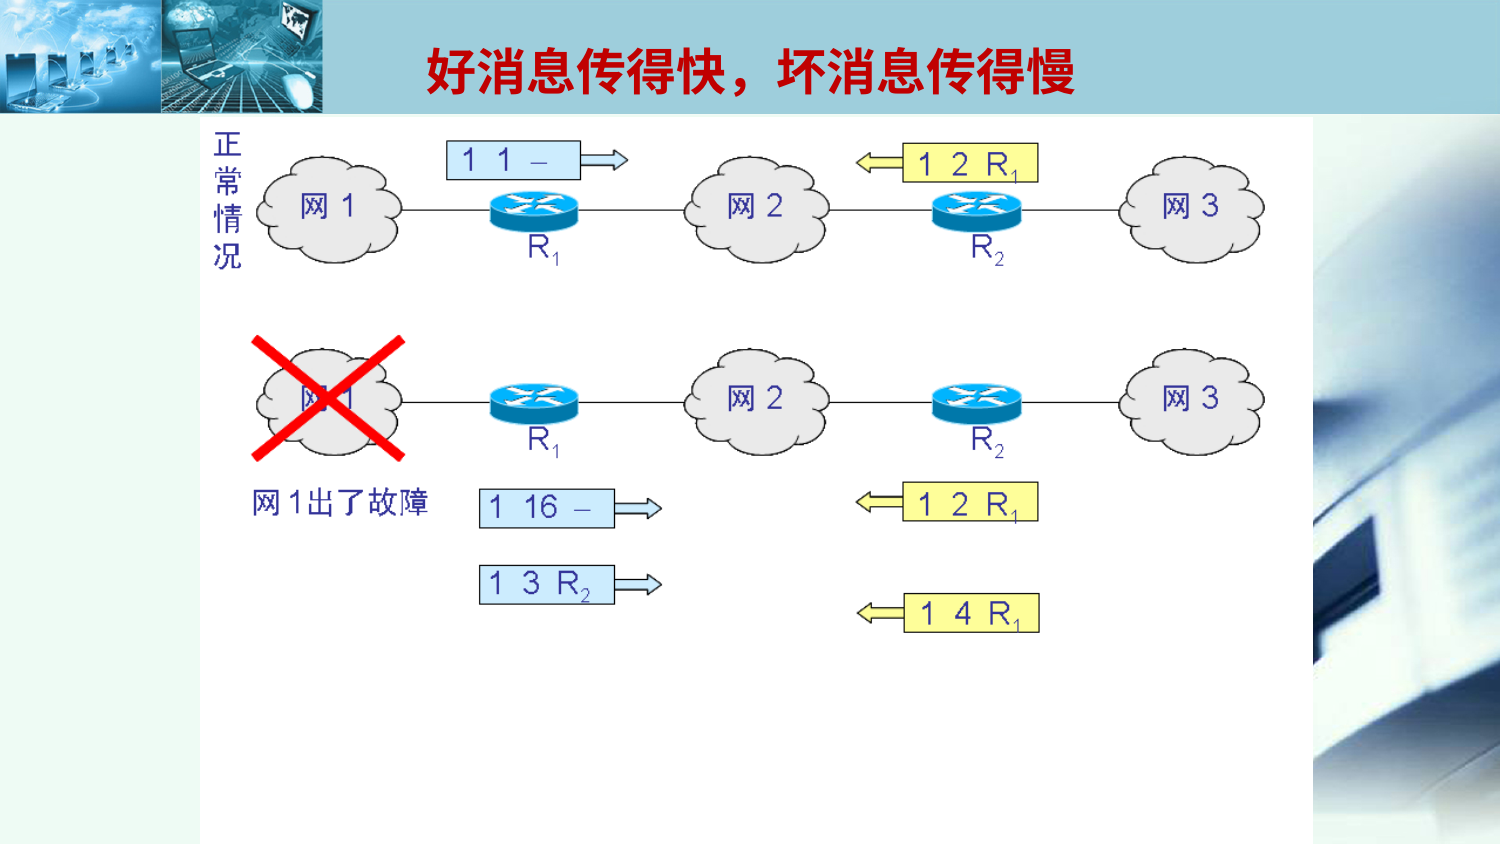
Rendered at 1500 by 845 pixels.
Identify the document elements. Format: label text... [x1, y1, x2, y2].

title 好消息传得快，坏消息传得慢 [244, 0, 1258, 115]
picture [0, 0, 1500, 844]
